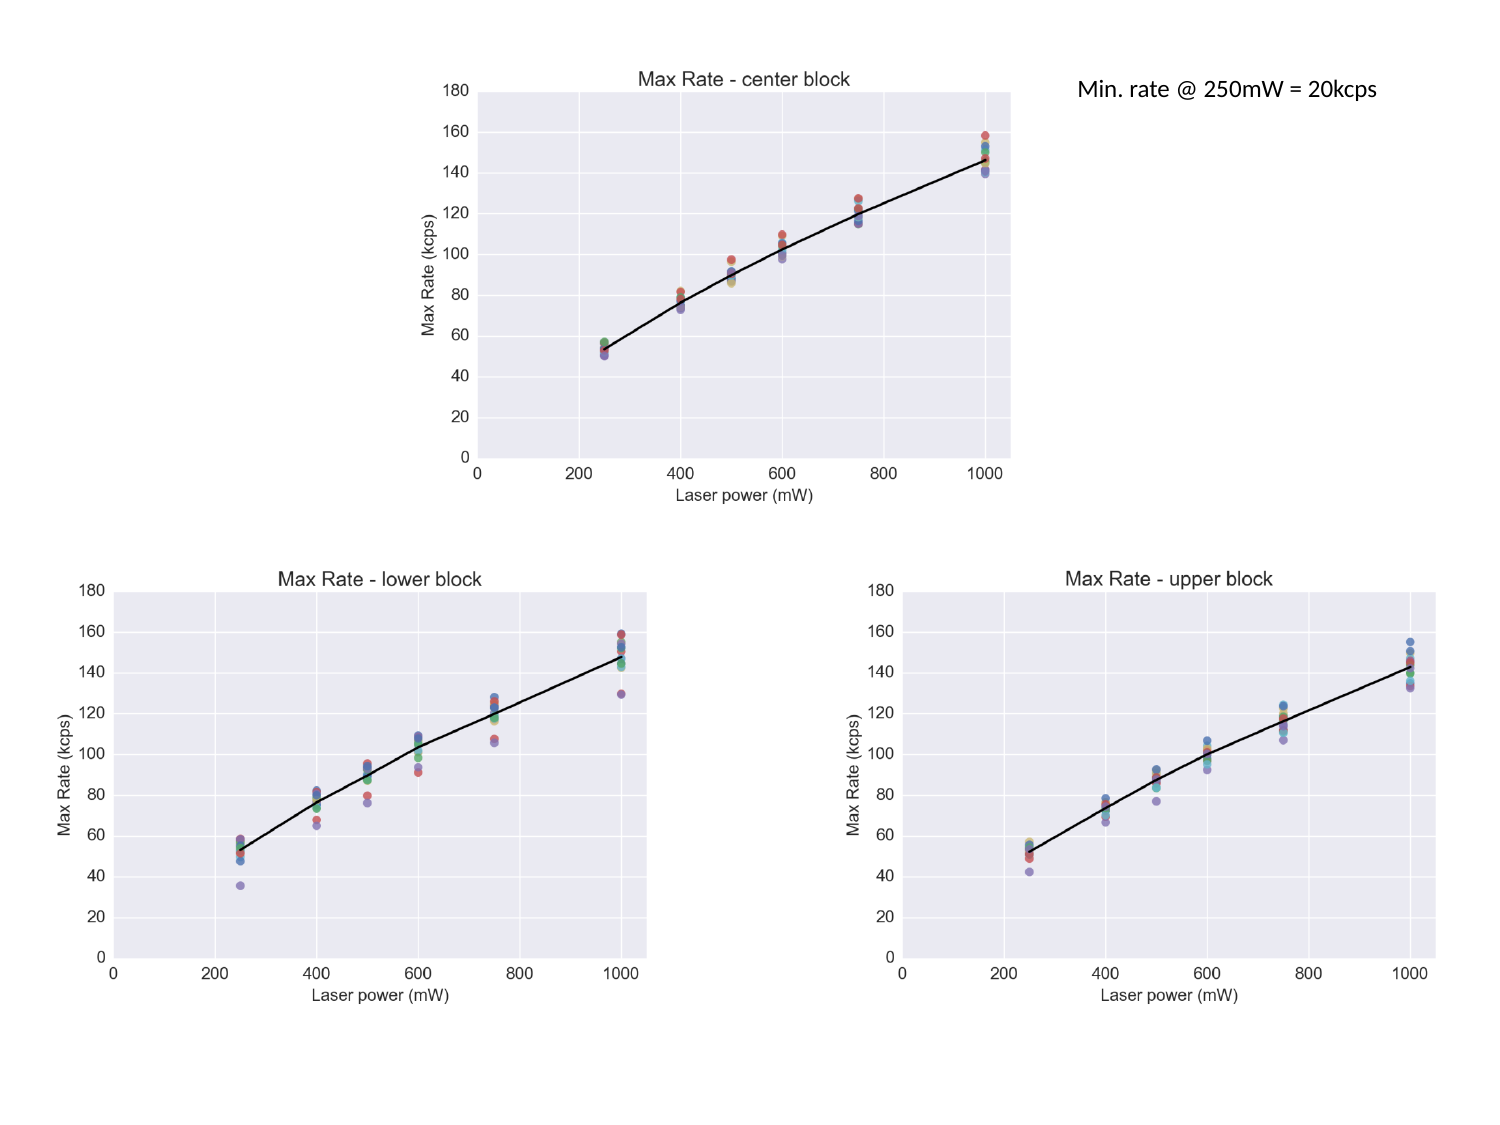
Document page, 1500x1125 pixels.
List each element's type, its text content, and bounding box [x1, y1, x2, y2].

picture [412, 62, 1019, 513]
picture [49, 562, 655, 1013]
text_box Min. rate @ 250mW = 20kcps [1062, 64, 1407, 110]
picture [837, 562, 1444, 1013]
